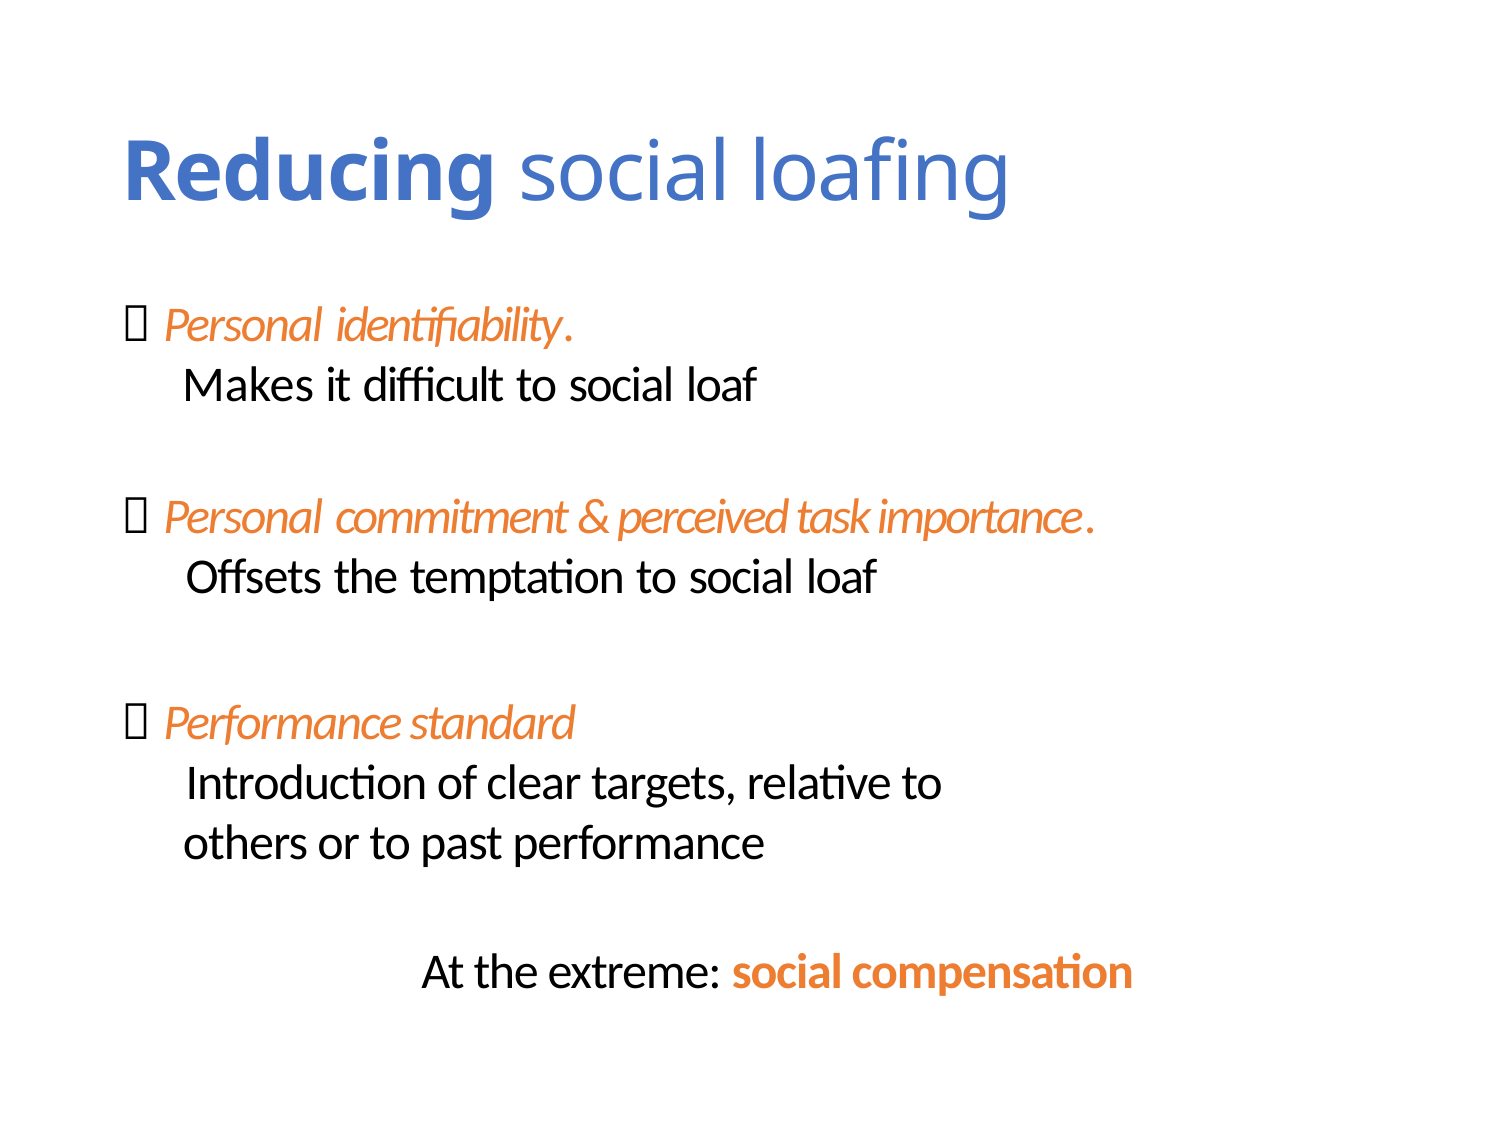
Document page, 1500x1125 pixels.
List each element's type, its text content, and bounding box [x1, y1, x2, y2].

text_box  Personal identifiability. Makes it difficult to social loaf  Personal commitment & perceived task importance. Offsets the temptation to social loaf  Performance standard Introduction of clear targets, relative to others or to past performance At the extreme: social compensation [119, 229, 1381, 999]
title Reducing social loafing [119, 71, 1191, 261]
